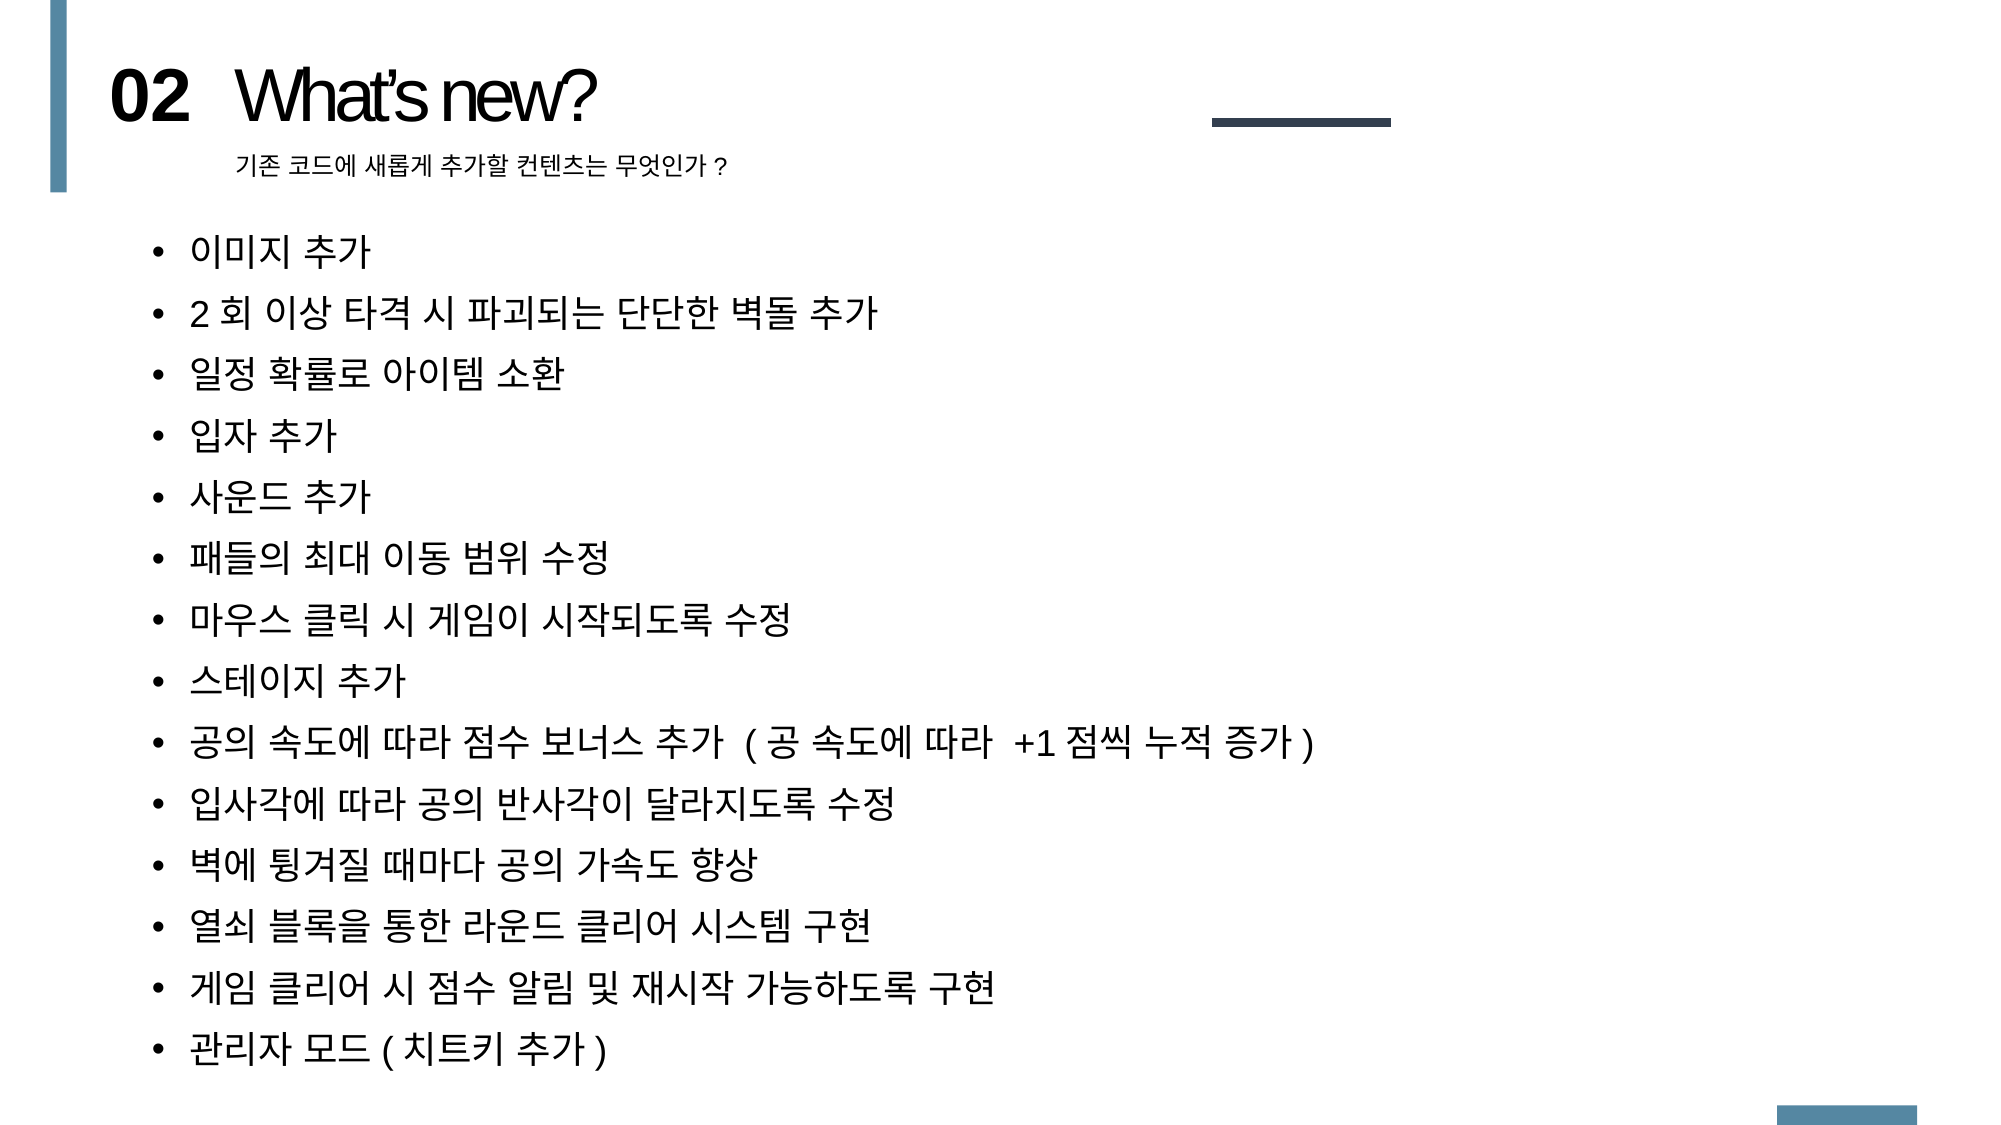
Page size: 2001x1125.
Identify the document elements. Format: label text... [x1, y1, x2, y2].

text_box [1776, 1104, 1918, 1125]
text_box 이미지 추가 2회 이상 타격 시 파괴되는 단단한 벽돌 추가 일정 확률로 아이템 소환 입자 추가 사운드 추가 패들의 최대 이동 범위 수정 마우스 클릭 시 게임이 시작되도록 수정 스테이지 추가 공의 속도에 따라 점수 보너스 추가 (공 속도에 따라 +1점씩 누적 증가) 입사각에 따라 공의 반사각이 달라지도록 수정 벽에 튕겨질 때마다 공의 가속도 향상 열쇠 블록을 통한 라운드 클리어 시스템 구현 게임 클리어 시 점수 알림 및 재시작 가능하도록 구현 관리자 모드(치트키 추가) [137, 226, 1699, 1089]
text_box What’s new? [219, 39, 615, 144]
text_box 기존 코드에 새롭게 추가할 컨텐츠는 무엇인가? [220, 143, 962, 189]
text_box 02 [94, 39, 208, 144]
text_box [49, 0, 68, 193]
